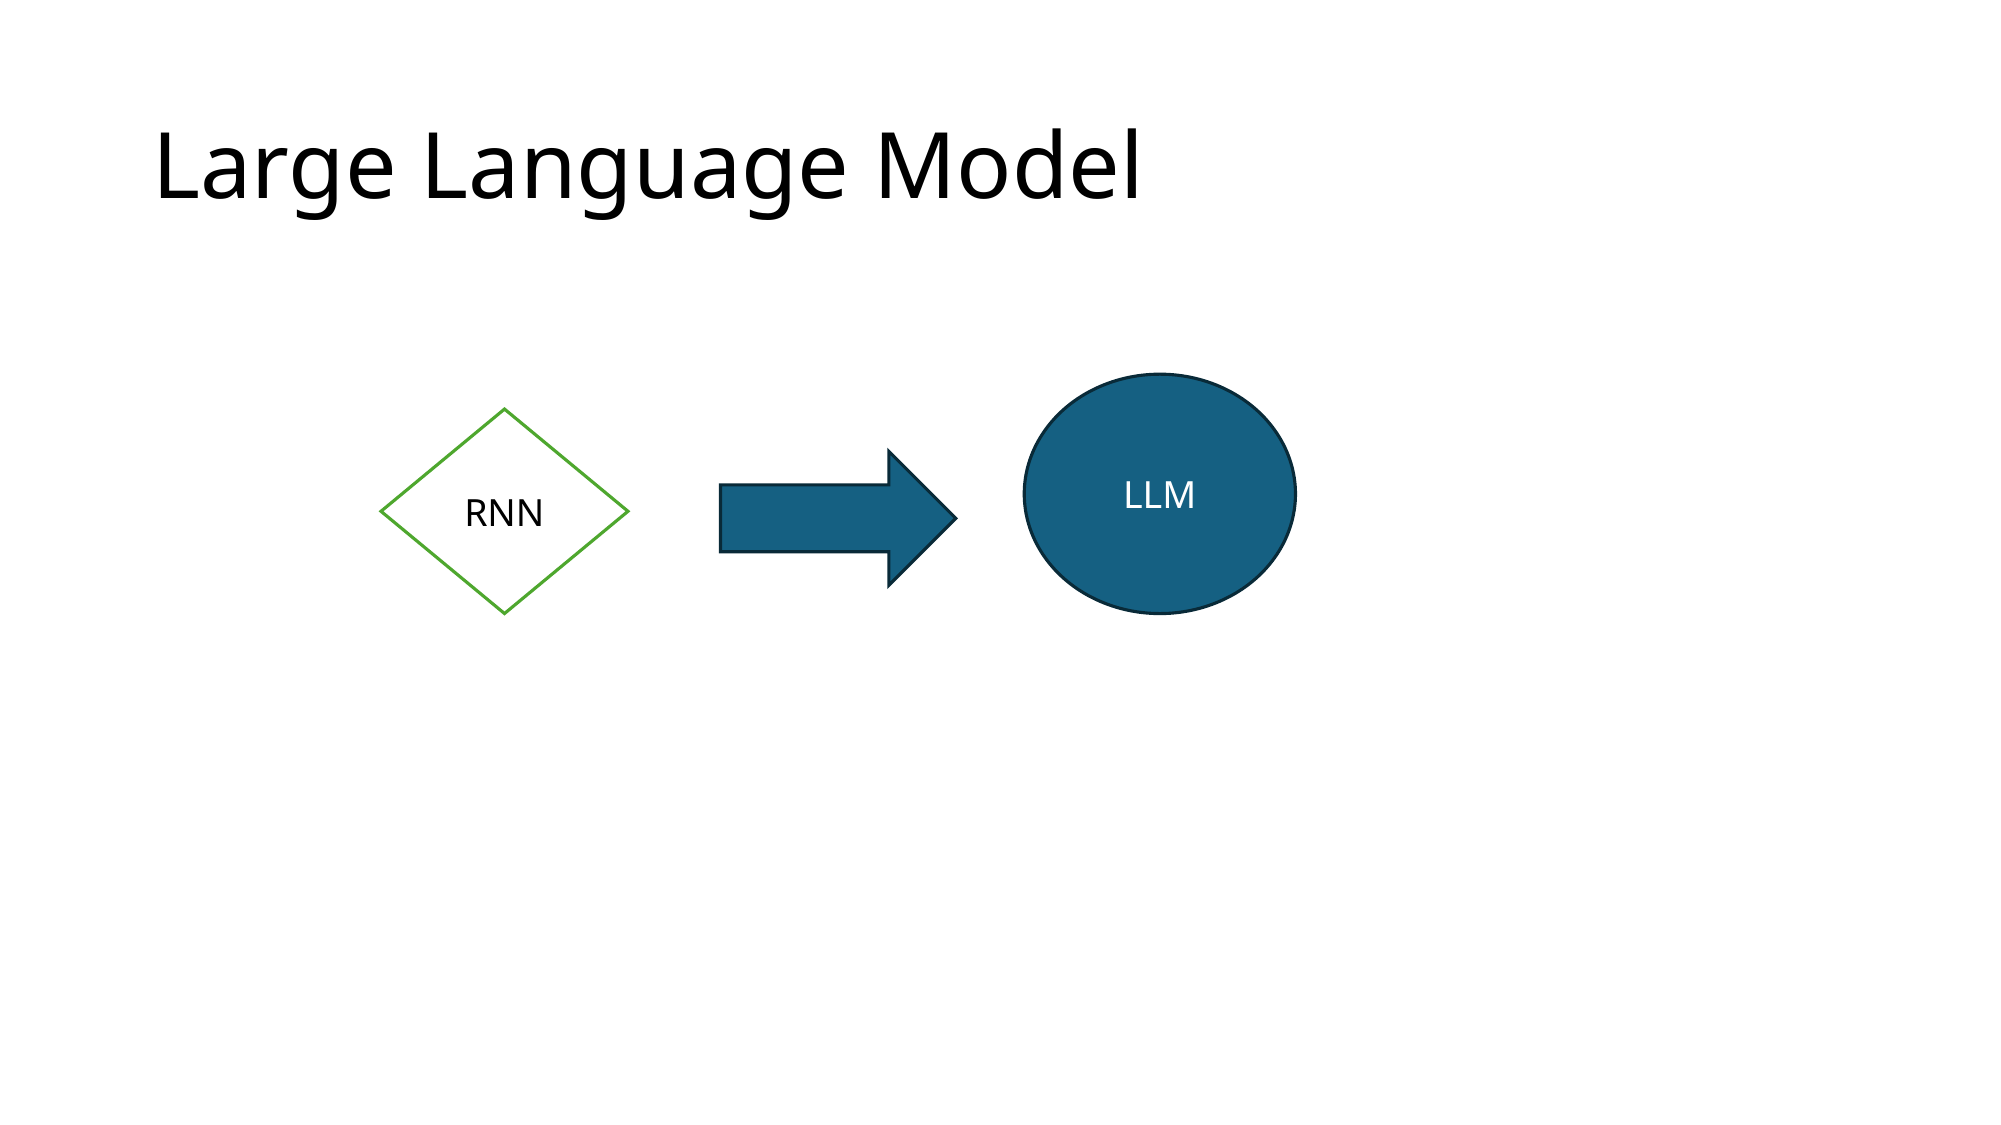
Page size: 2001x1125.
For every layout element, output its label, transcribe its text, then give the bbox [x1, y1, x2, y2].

text_box RNN [378, 407, 631, 616]
text_box LLM [1022, 372, 1298, 616]
title Large Language Model [137, 59, 1863, 278]
text_box [718, 447, 959, 590]
